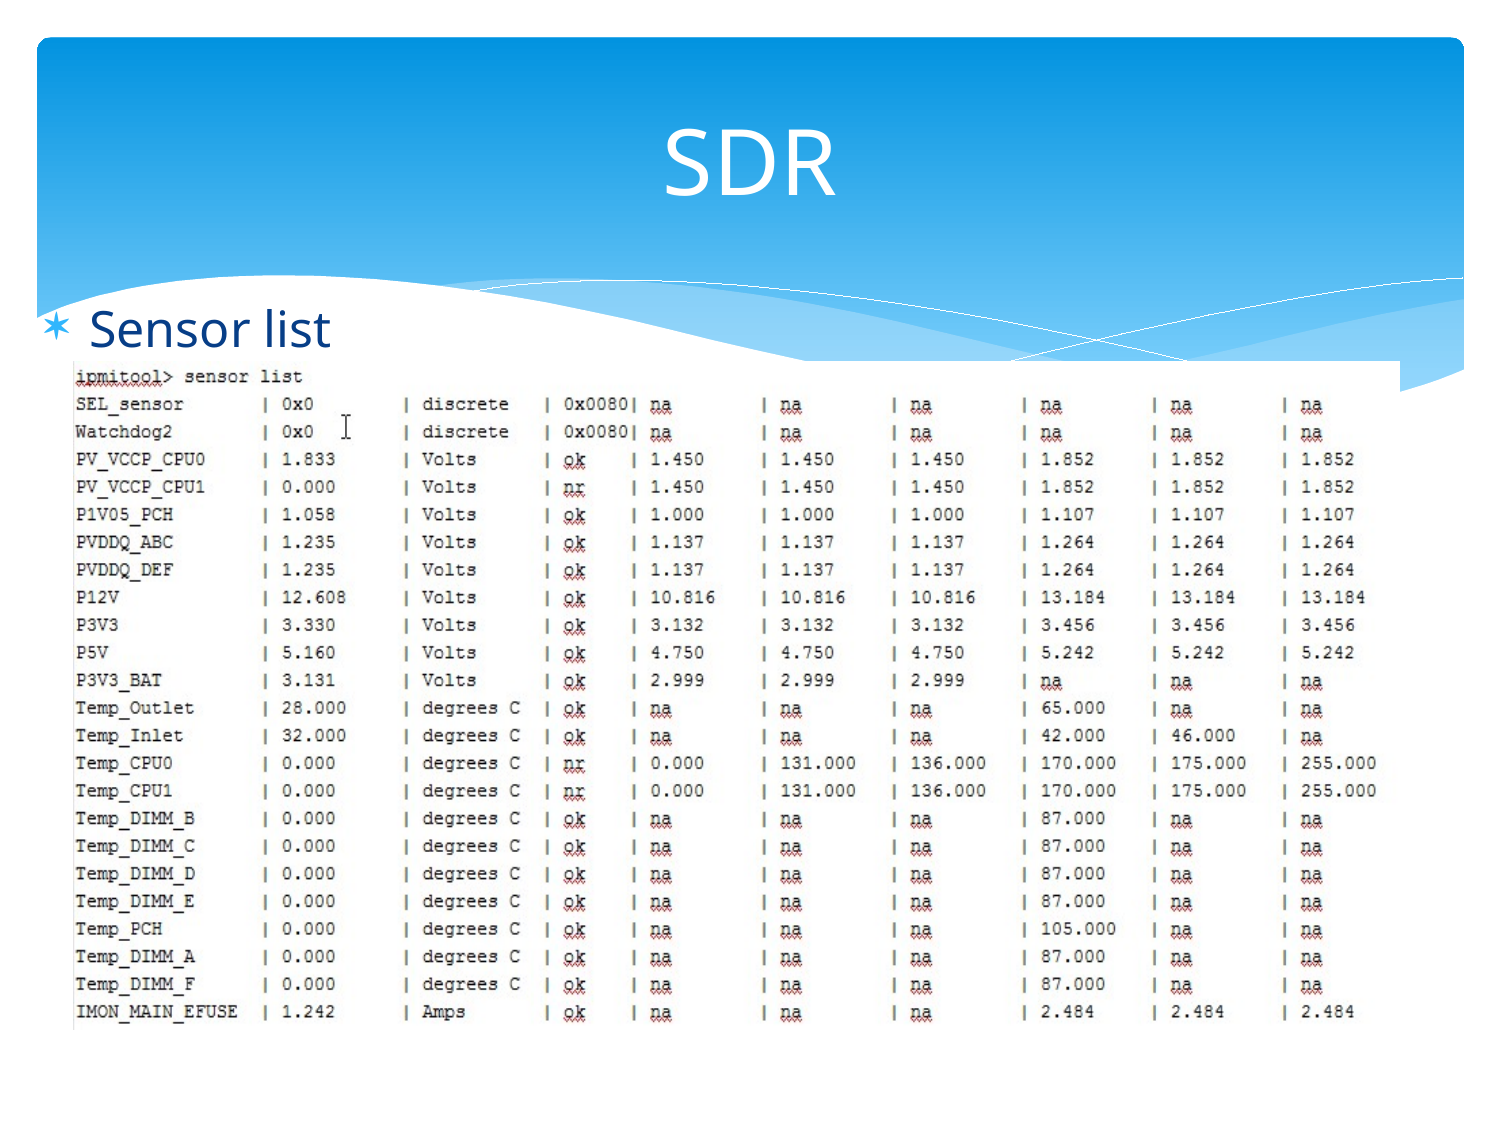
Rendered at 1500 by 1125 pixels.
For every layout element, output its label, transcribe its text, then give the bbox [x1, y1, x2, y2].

title SDR [75, 55, 1425, 261]
picture [72, 361, 1400, 1030]
list Sensor list [29, 219, 1359, 1005]
